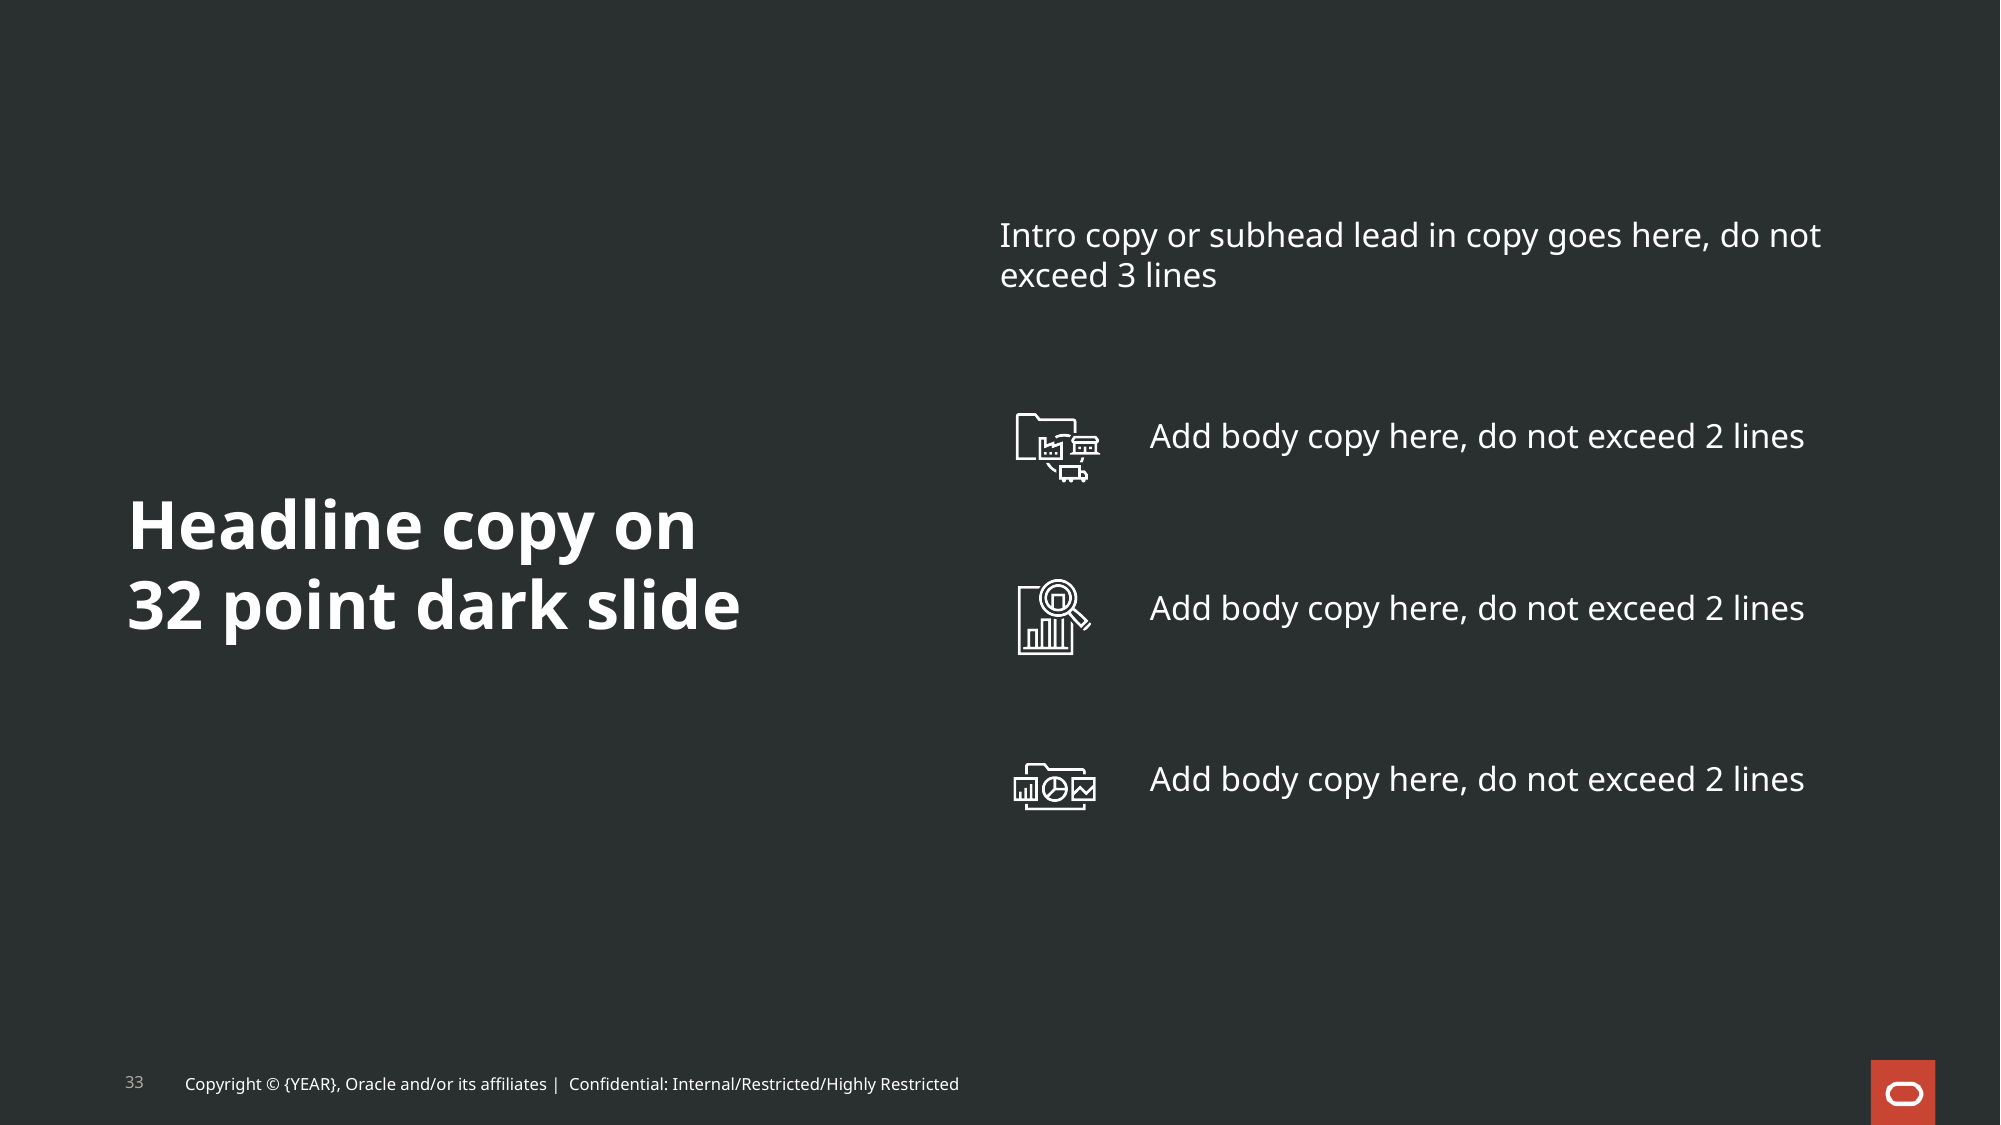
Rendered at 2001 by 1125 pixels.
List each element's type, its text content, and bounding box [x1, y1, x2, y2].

list Add body copy here, do not exceed 2 lines [1150, 414, 1935, 525]
picture [999, 562, 1110, 673]
picture [999, 734, 1110, 844]
list Intro copy or subhead lead in copy goes here, do not exceed 3 lines [999, 214, 1866, 379]
slide_number 33 [125, 1053, 185, 1114]
title Headline copy on 32 point dark slide [127, 184, 939, 941]
list Add body copy here, do not exceed 2 lines [1150, 586, 1935, 697]
list Add body copy here, do not exceed 2 lines [1150, 758, 1935, 869]
footer Copyright © {YEAR}, Oracle and/or its affiliates | Confidential: Internal/Restricted/Highly Restricted [185, 1053, 1128, 1114]
picture [999, 390, 1110, 501]
